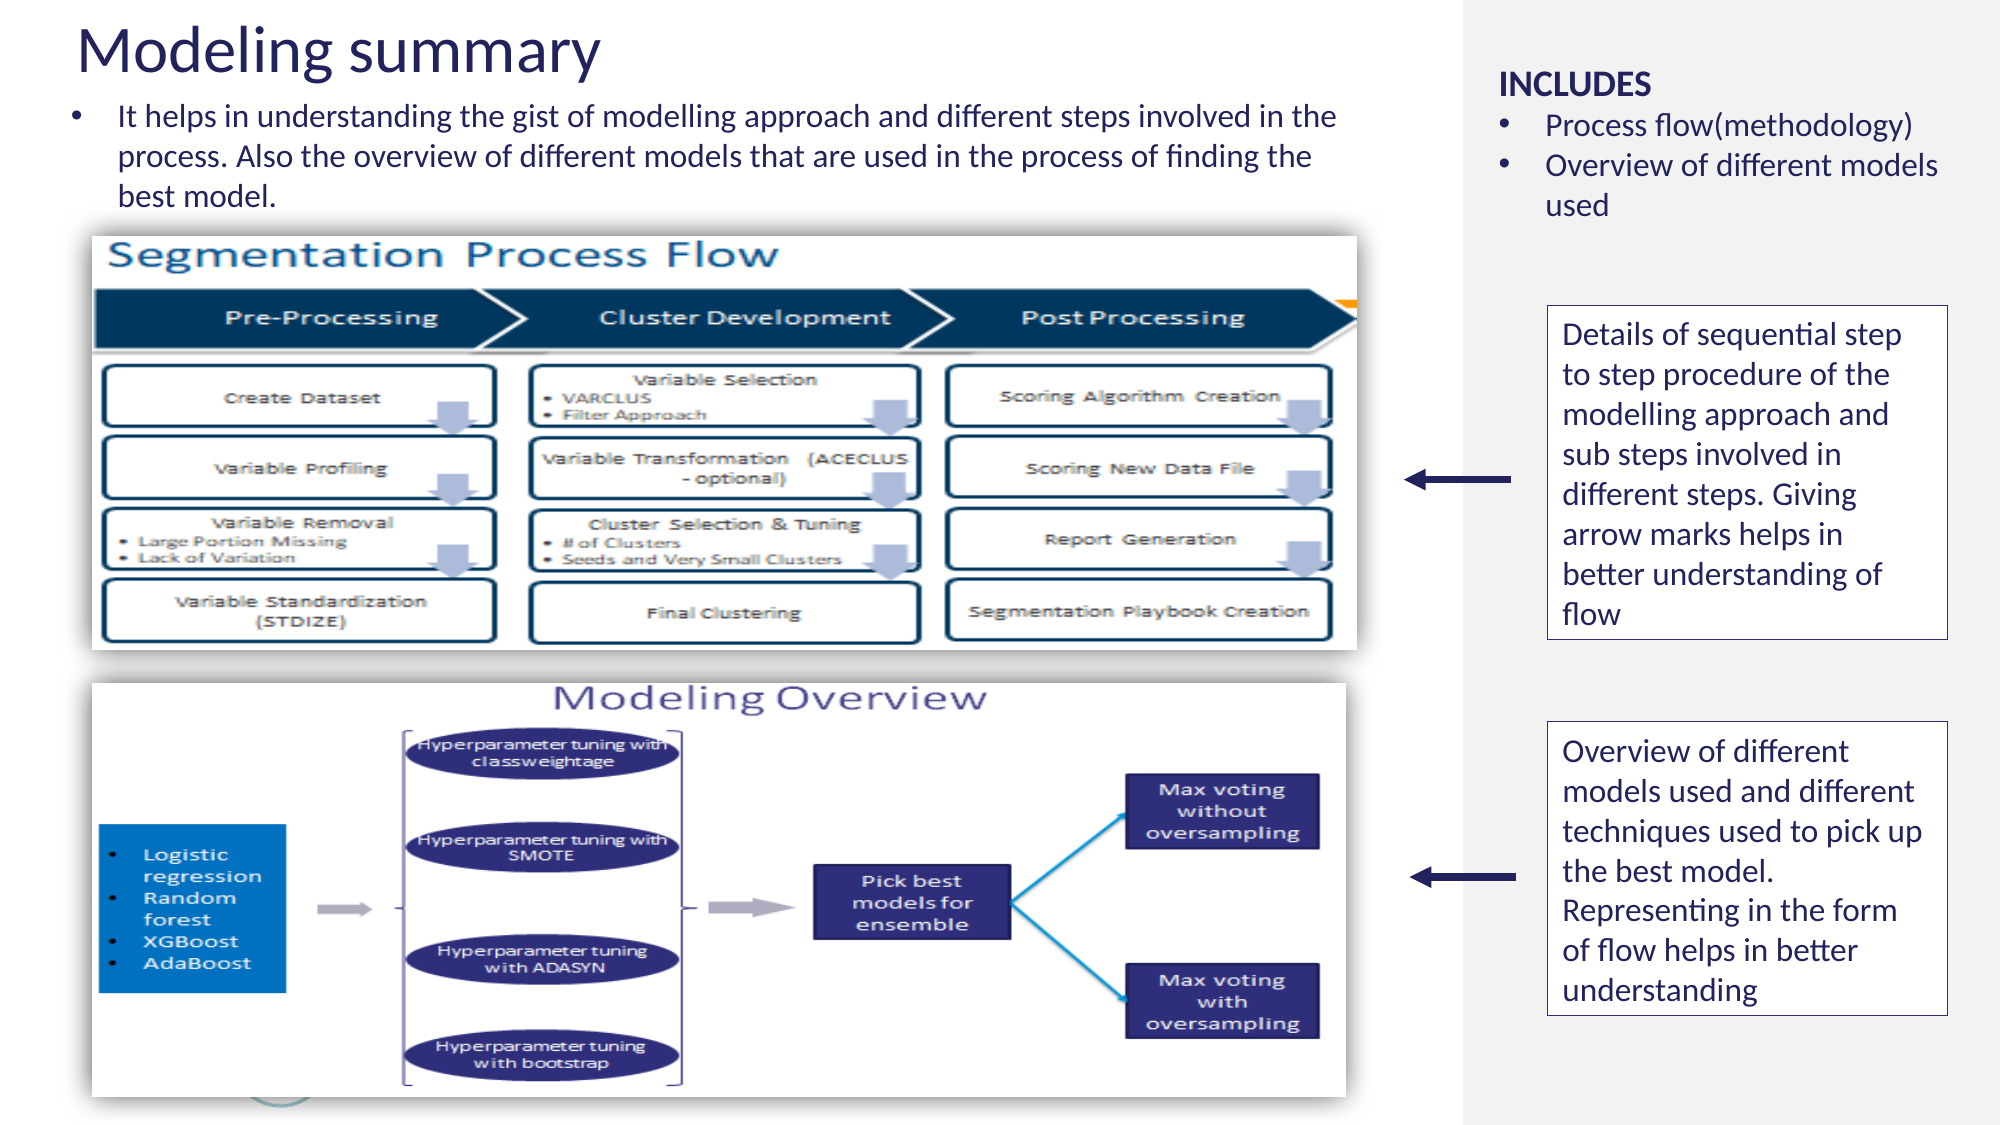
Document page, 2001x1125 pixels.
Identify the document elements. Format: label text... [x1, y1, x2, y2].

text_box It helps in understanding the gist of modelling approach and different steps involved in the process. Also the overview of different models that are used in the process of finding the best model. [56, 87, 1362, 222]
text_box INCLUDES Process flow(methodology) Overview of different models used [1483, 51, 1971, 231]
text_box [1461, 0, 2000, 1125]
text_box Details of sequential step to step procedure of the modelling approach and sub steps involved in different steps. Giving arrow marks helps in better understanding of flow [1547, 305, 1948, 640]
text_box Modeling summary [0, 0, 750, 93]
picture [92, 683, 1346, 1114]
picture [92, 236, 1357, 651]
text_box Overview of different models used and different techniques used to pick up the best model. Representing in the form of flow helps in better understanding [1547, 721, 1948, 1016]
